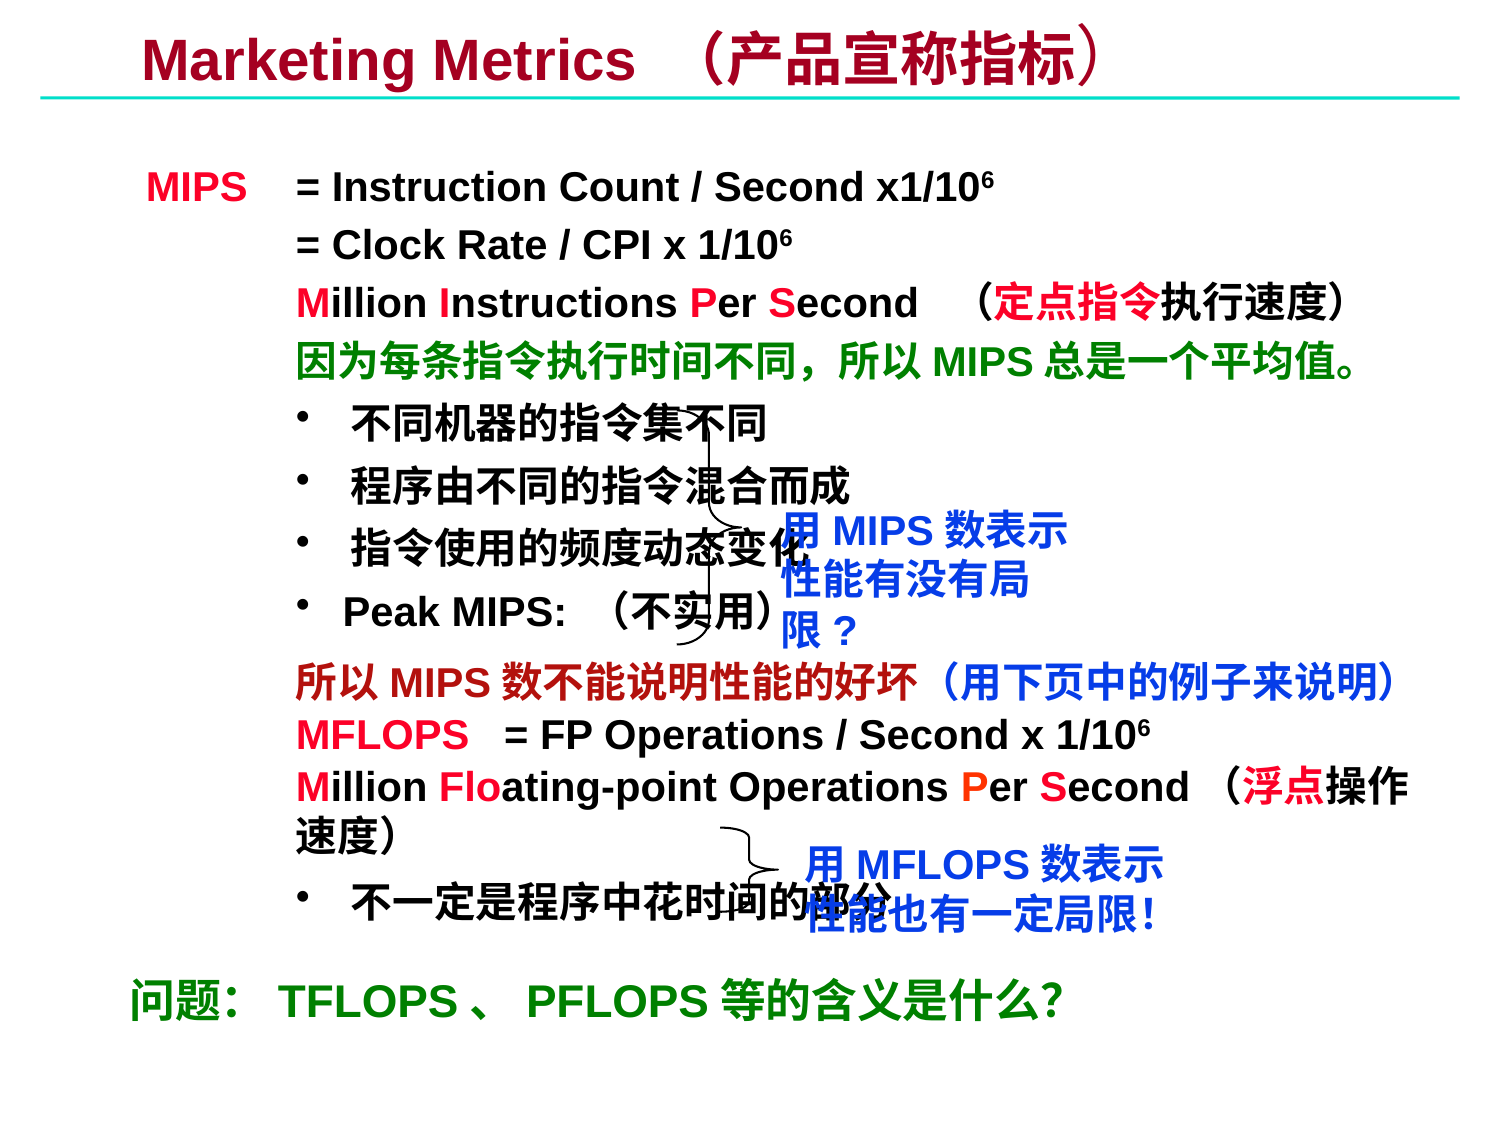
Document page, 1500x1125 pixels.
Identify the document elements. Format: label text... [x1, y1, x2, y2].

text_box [720, 827, 1200, 946]
title Marketing Metrics （产品宣称指标） [130, 20, 1236, 100]
text_box 问题：TFLOPS、PFLOPS等的含义是什么？ [73, 964, 1142, 1035]
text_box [676, 410, 1112, 645]
text_box MIPS = Instruction Count / Second x1/106 = Clock Rate / CPI x 1/106 Million Instructions Per Second （定点指令执行速度） 因为每条指令执行时间不同，所以MIPS总是一个平均值。 不同机器的指令集不同 程序由不同的指令混合而成 指令使用的频度动态变化 Peak MIPS: （不实用） 所以MIPS数不能说明性能的好坏（用下页中的例子来说明） MFLOPS = FP Operations / Second x 1/106 Million Floating-point Operations Per Second（浮点操作速度） 不一定是程序中花时间的部分 [130, 152, 1465, 934]
